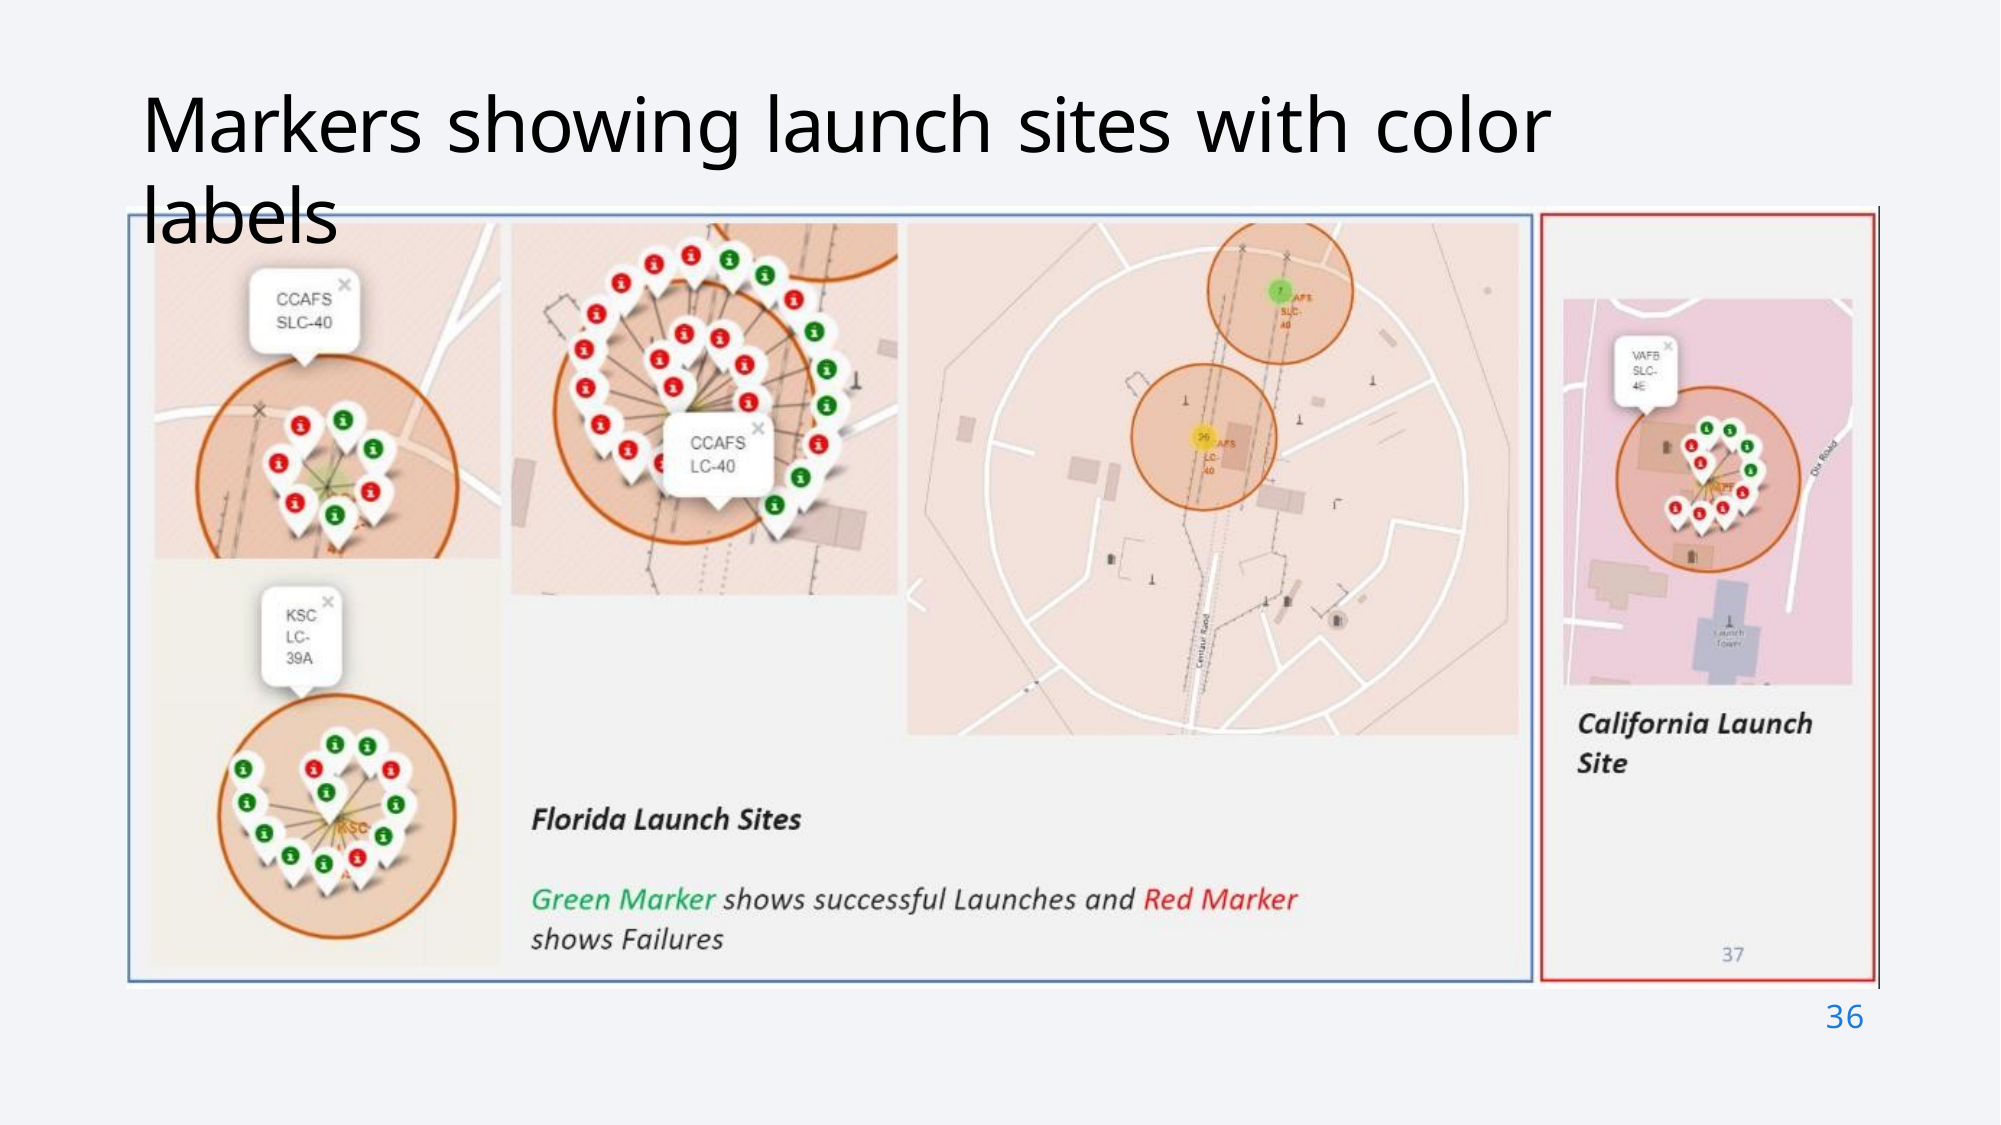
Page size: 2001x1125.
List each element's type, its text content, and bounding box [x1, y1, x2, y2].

title Markers showing launch sites with color labels [139, 73, 1673, 203]
slide_number 36 [1819, 1002, 1873, 1125]
picture [0, 0, 2000, 1125]
